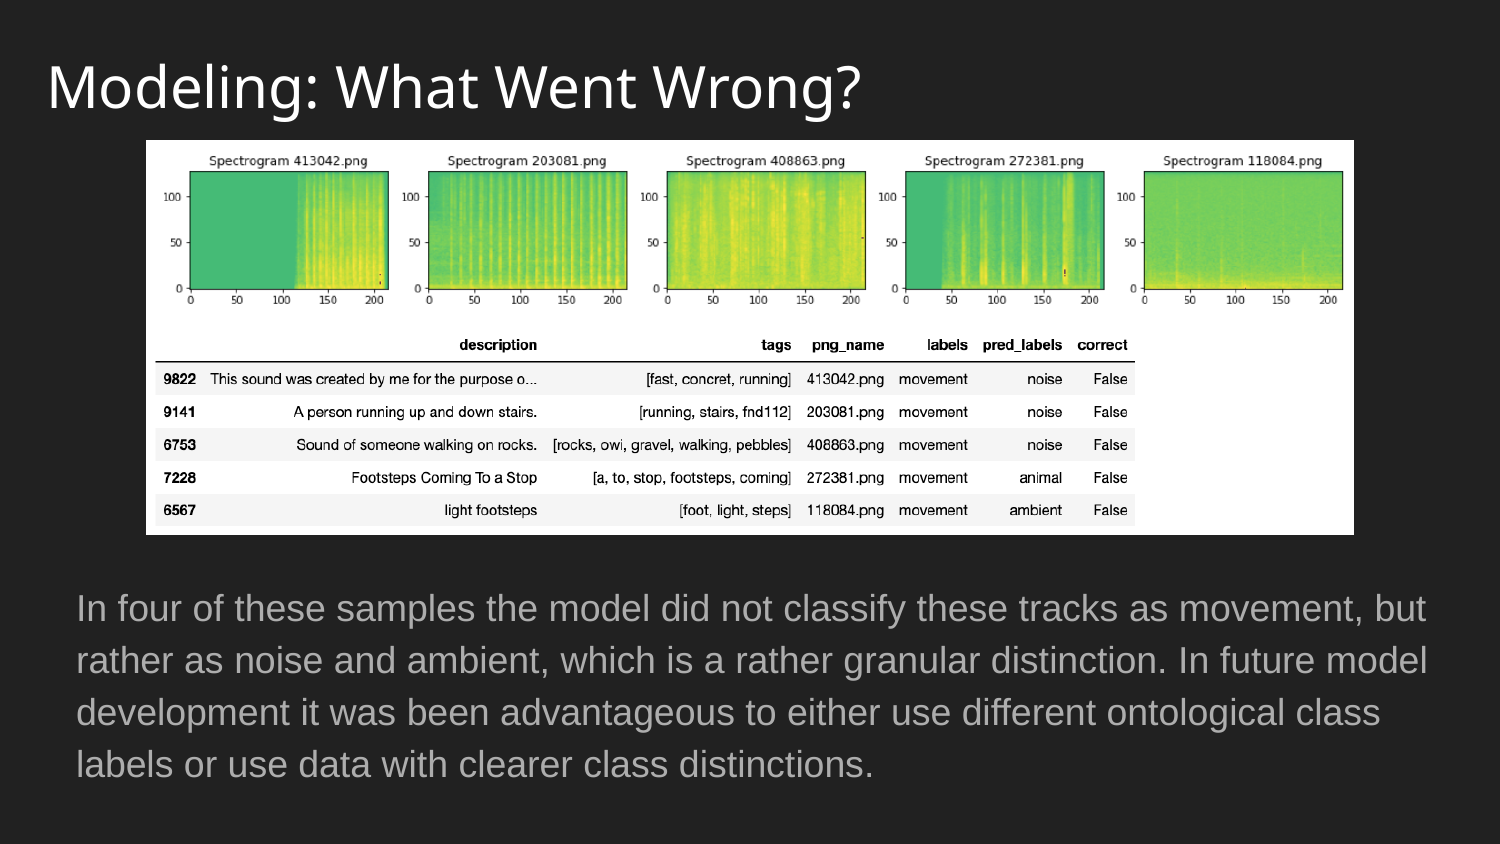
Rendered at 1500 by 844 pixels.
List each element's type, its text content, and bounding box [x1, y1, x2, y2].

title Modeling: What Went Wrong? [31, 35, 1429, 130]
list In four of these samples the model did not classify these tracks as movement, but rather as noise and ambient, which is a rather granular distinction. In future model development it was been advantageous to either use different ontological class labels or use data with clearer class distinctions. [61, 562, 1459, 844]
picture [145, 140, 1355, 535]
